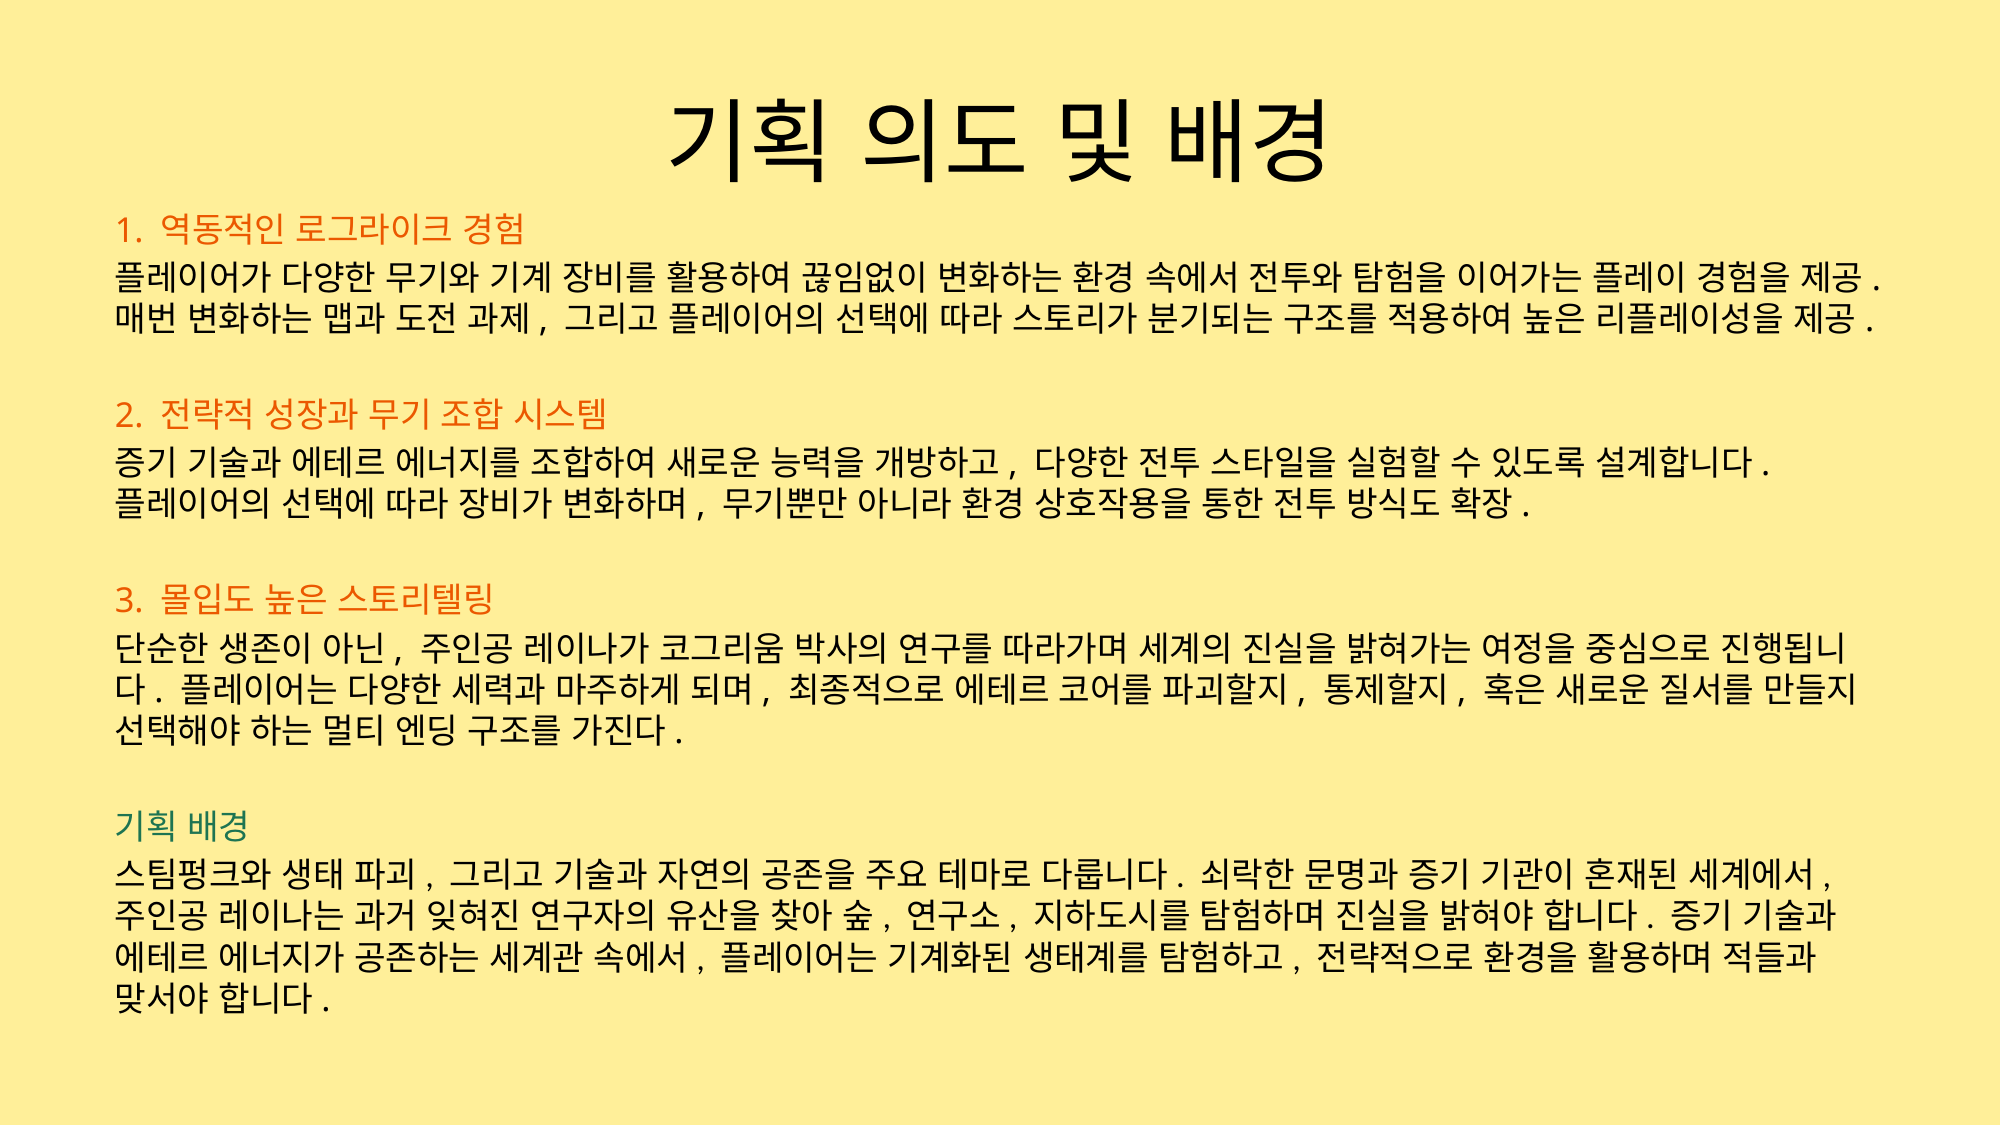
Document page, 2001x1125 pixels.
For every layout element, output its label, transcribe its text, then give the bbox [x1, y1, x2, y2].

title 기획 의도 및 배경 [99, 45, 1900, 200]
list 1. 역동적인 로그라이크 경험 플레이어가 다양한 무기와 기계 장비를 활용하여 끊임없이 변화하는 환경 속에서 전투와 탐험을 이어가는 플레이 경험을 제공. 매번 변화하는 맵과 도전 과제, 그리고 플레이어의 선택에 따라 스토리가 분기되는 구조를 적용하여 높은 리플레이성을 제공. 2. 전략적 성장과 무기 조합 시스템 증기 기술과 에테르 에너지를 조합하여 새로운 능력을 개방하고, 다양한 전투 스타일을 실험할 수 있도록 설계합니다. 플레이어의 선택에 따라 장비가 변화하며, 무기뿐만 아니라 환경 상호작용을 통한 전투 방식도 확장. 3. 몰입도 높은 스토리텔링 단순한 생존이 아닌, 주인공 레이나가 코그리움 박사의 연구를 따라가며 세계의 진실을 밝혀가는 여정을 중심으로 진행됩니다. 플레이어는 다양한 세력과 마주하게 되며, 최종적으로 에테르 코어를 파괴할지, 통제할지, 혹은 새로운 질서를 만들지 선택해야 하는 멀티 엔딩 구조를 가진다. 기획 배경 스팀펑크와 생태 파괴, 그리고 기술과 자연의 공존을 주요 테마로 다룹니다. 쇠락한 문명과 증기 기관이 혼재된 세계에서, 주인공 레이나는 과거 잊혀진 연구자의 유산을 찾아 숲, 연구소, 지하도시를 탐험하며 진실을 밝혀야 합니다. 증기 기술과 에테르 에너지가 공존하는 세계관 속에서, 플레이어는 기계화된 생태계를 탐험하고, 전략적으로 환경을 활용하며 적들과 맞서야 합니다. [99, 200, 1900, 1071]
